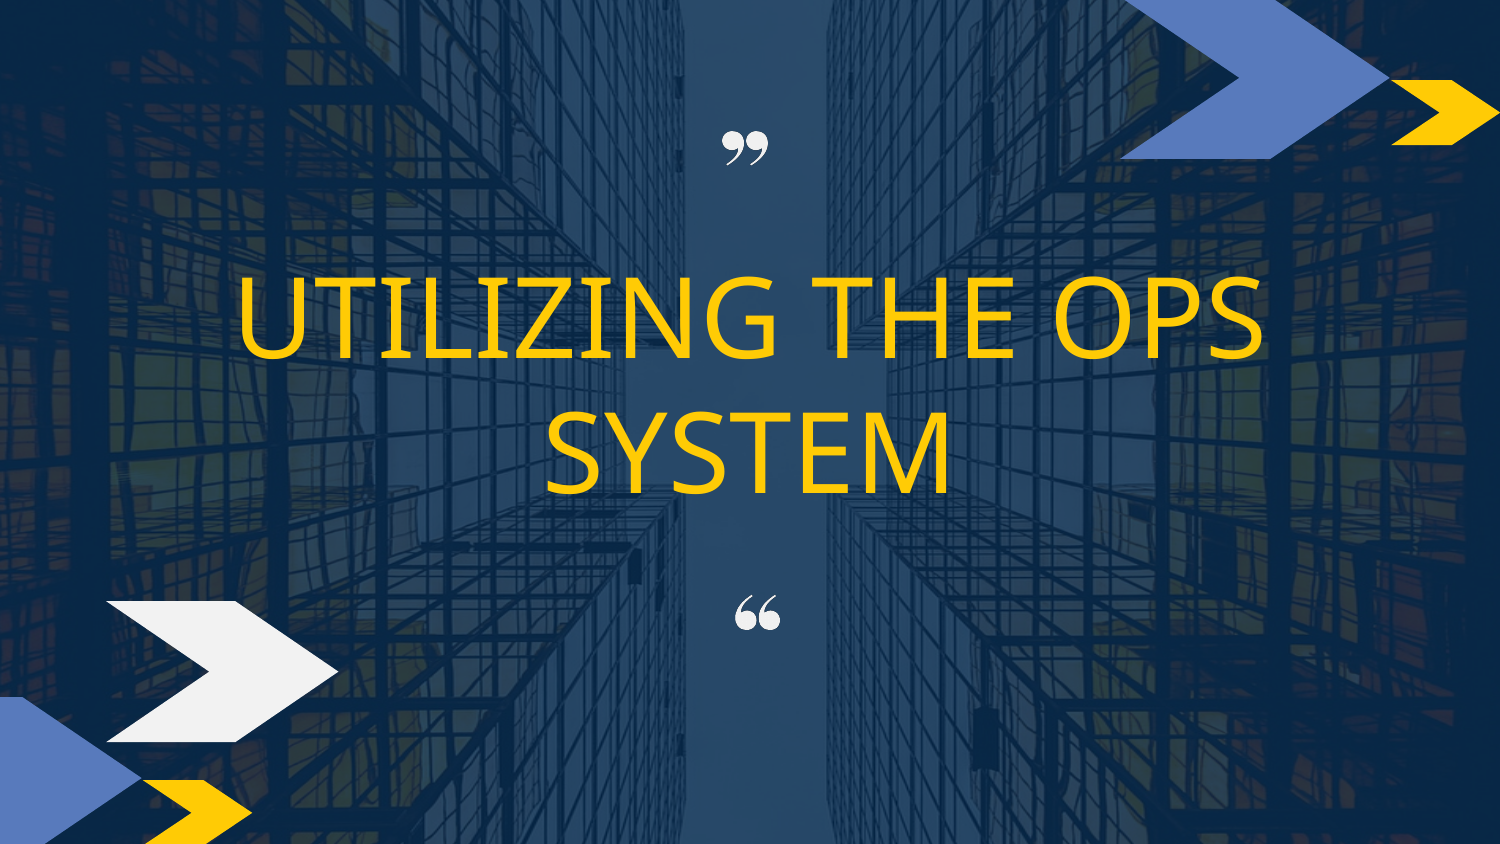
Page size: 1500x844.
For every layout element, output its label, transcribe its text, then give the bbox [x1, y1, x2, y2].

picture [736, 595, 780, 630]
picture [722, 131, 768, 166]
subtitle UTILIZING THE OPS SYSTEM [150, 230, 1350, 545]
